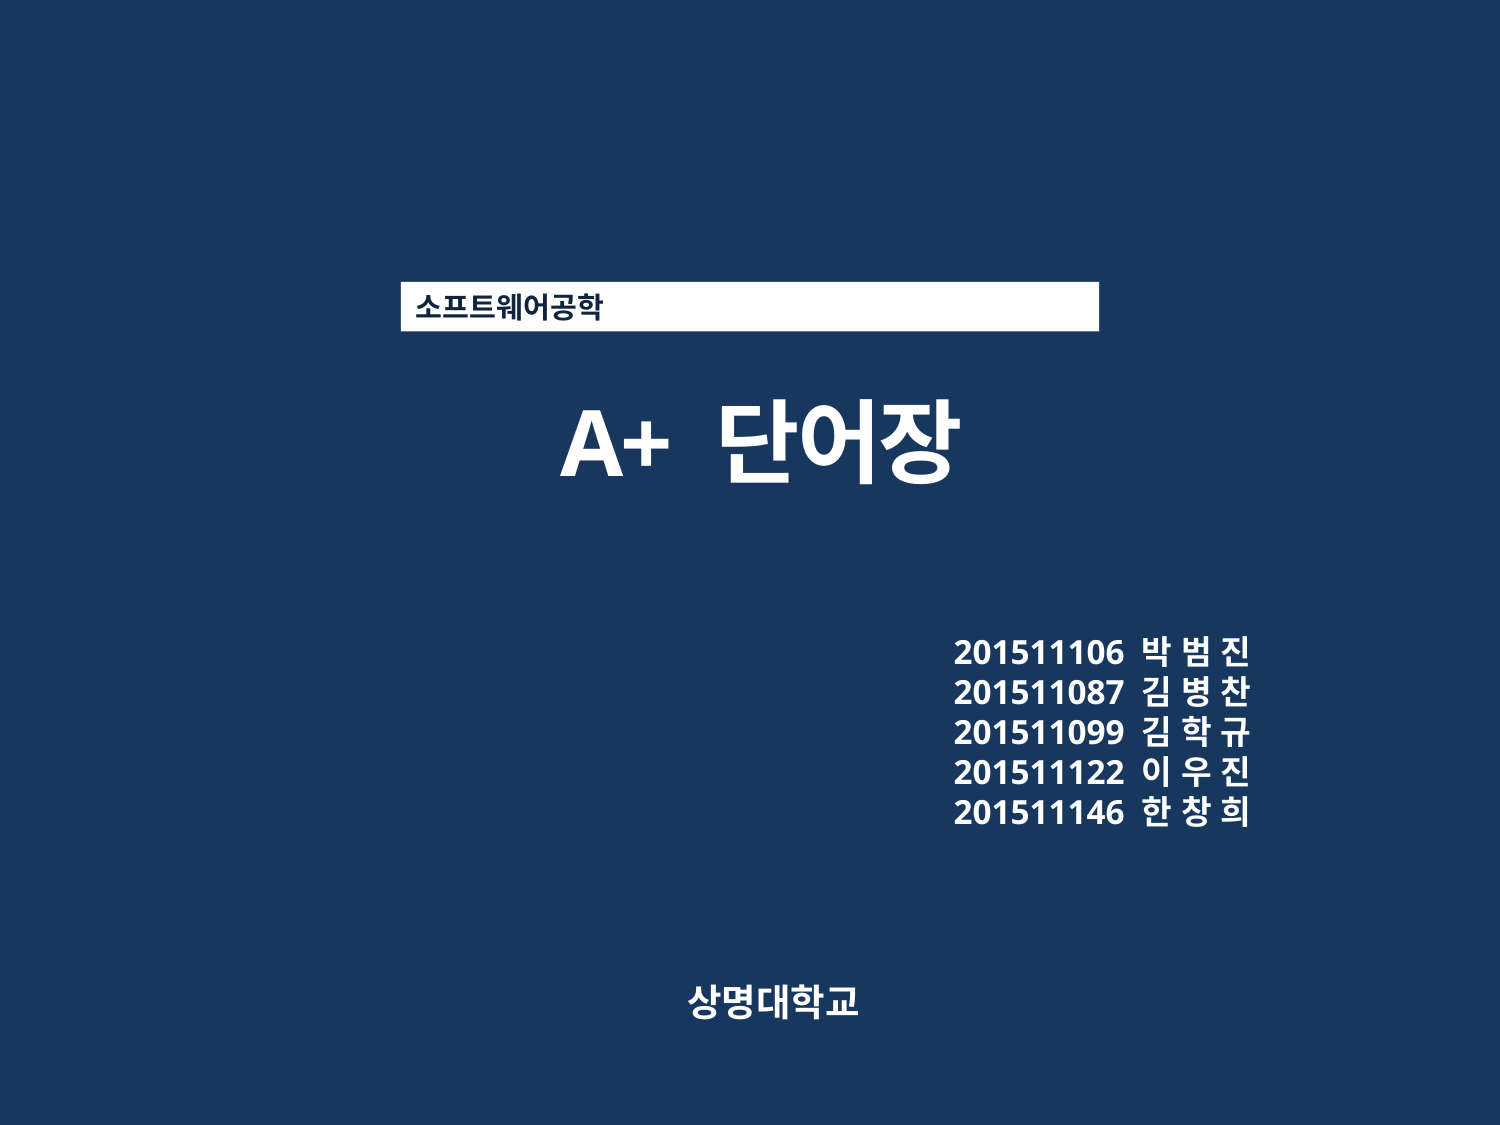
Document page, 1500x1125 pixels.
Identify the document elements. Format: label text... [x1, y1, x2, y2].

text_box 소프트웨어공학 [400, 281, 1100, 332]
text_box 상명대학교 [478, 971, 1069, 1032]
text_box A+ 단어장 [301, 377, 1199, 503]
text_box 201511106 박 범 진 201511087 김 병 찬 201511099 김 학 규 201511122 이 우 진 201511146 한 창 희 [938, 624, 1388, 839]
